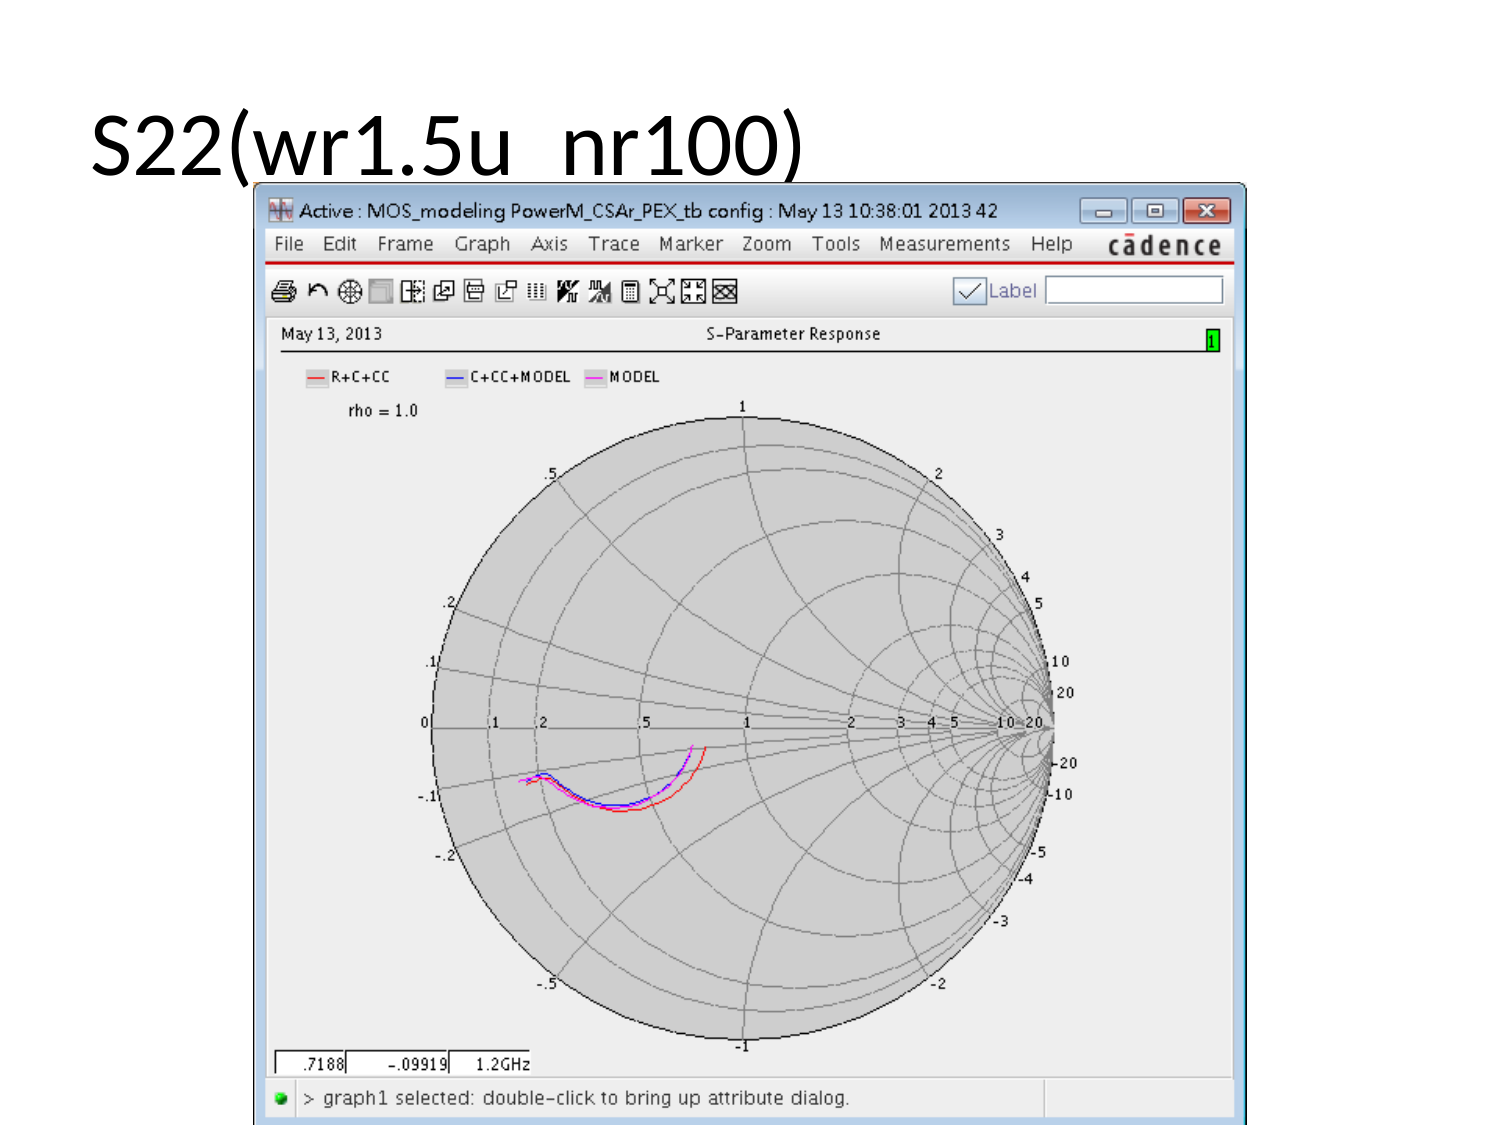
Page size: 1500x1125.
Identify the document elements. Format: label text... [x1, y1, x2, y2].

title S22(wr1.5u_nr100) [75, 45, 1425, 233]
picture [252, 182, 1248, 1125]
